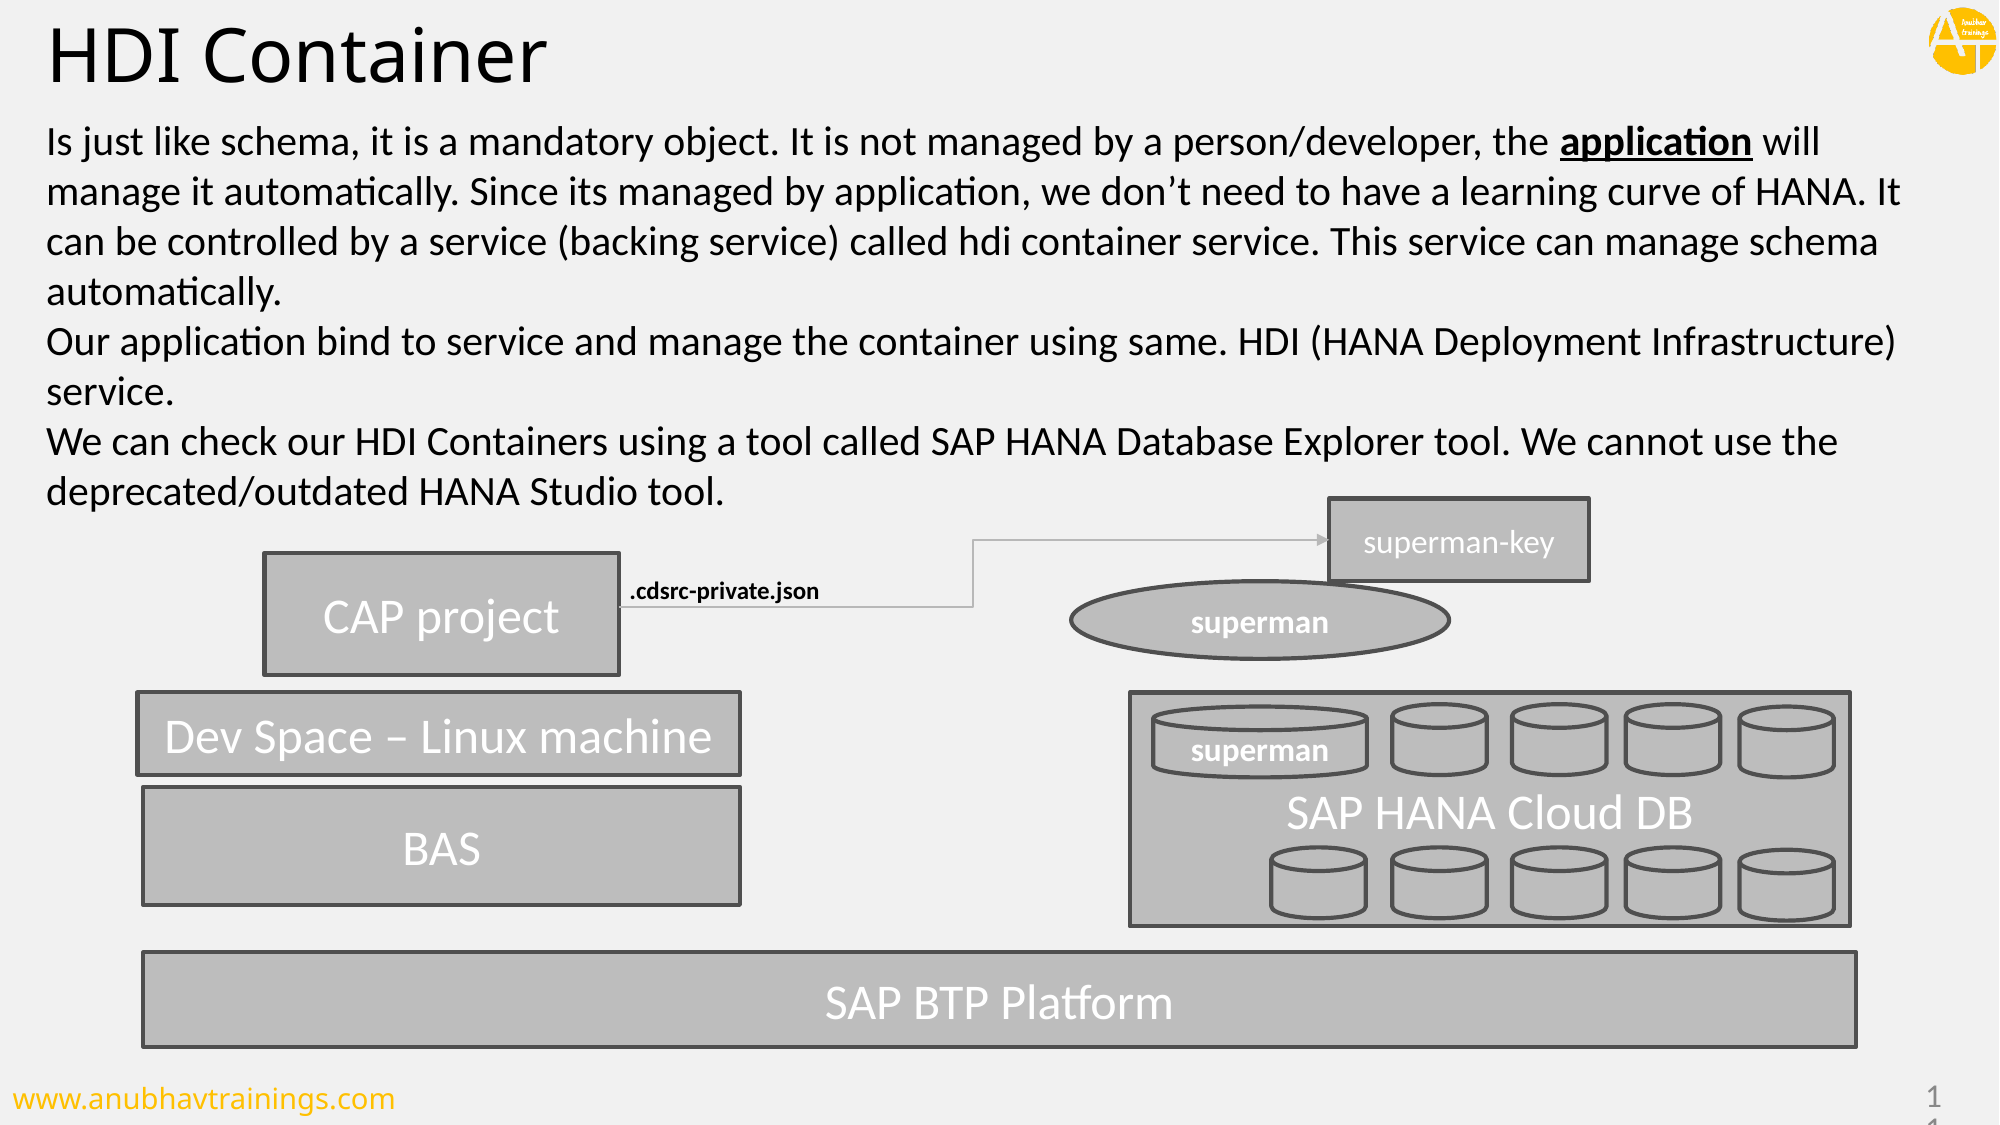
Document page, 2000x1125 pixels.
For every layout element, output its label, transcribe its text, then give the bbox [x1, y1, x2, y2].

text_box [618, 539, 1330, 608]
text_box www.anubhavtrainings.com [0, 1072, 425, 1123]
text_box [1271, 847, 1366, 919]
text_box superman [1071, 584, 1450, 659]
text_box Is just like schema, it is a mandatory object. It is not managed by a person/developer, the application will manage it automatically. Since its managed by application, we don’t need to have a learning curve of HANA. It can be controlled by a service (backing service) called hdi container service. This service can manage schema automatically. Our application bind to service and manage the container using same. HDI (HANA Deployment Infrastructure) service. We can check our HDI Containers using a tool called SAP HANA Database Explorer tool. We cannot use the deprecated/outdated HANA Studio tool. [31, 105, 1969, 622]
text_box [1739, 706, 1834, 778]
text_box BAS [143, 786, 740, 905]
text_box [1625, 704, 1721, 776]
text_box HDI Container [31, 0, 1874, 105]
slide_number 118 [1909, 1082, 1946, 1106]
text_box [1392, 847, 1487, 919]
picture [1922, 3, 2000, 80]
text_box Dev Space – Linux machine [137, 692, 740, 775]
text_box SAP HANA Cloud DB [1129, 692, 1851, 927]
text_box [1512, 704, 1607, 776]
text_box [1512, 847, 1607, 919]
text_box superman [1153, 706, 1367, 778]
text_box [1392, 704, 1487, 776]
text_box SAP BTP Platform [143, 952, 1857, 1047]
text_box superman-key [1329, 498, 1589, 582]
text_box CAP project [264, 552, 619, 676]
text_box [1739, 849, 1834, 921]
text_box [1625, 847, 1721, 919]
